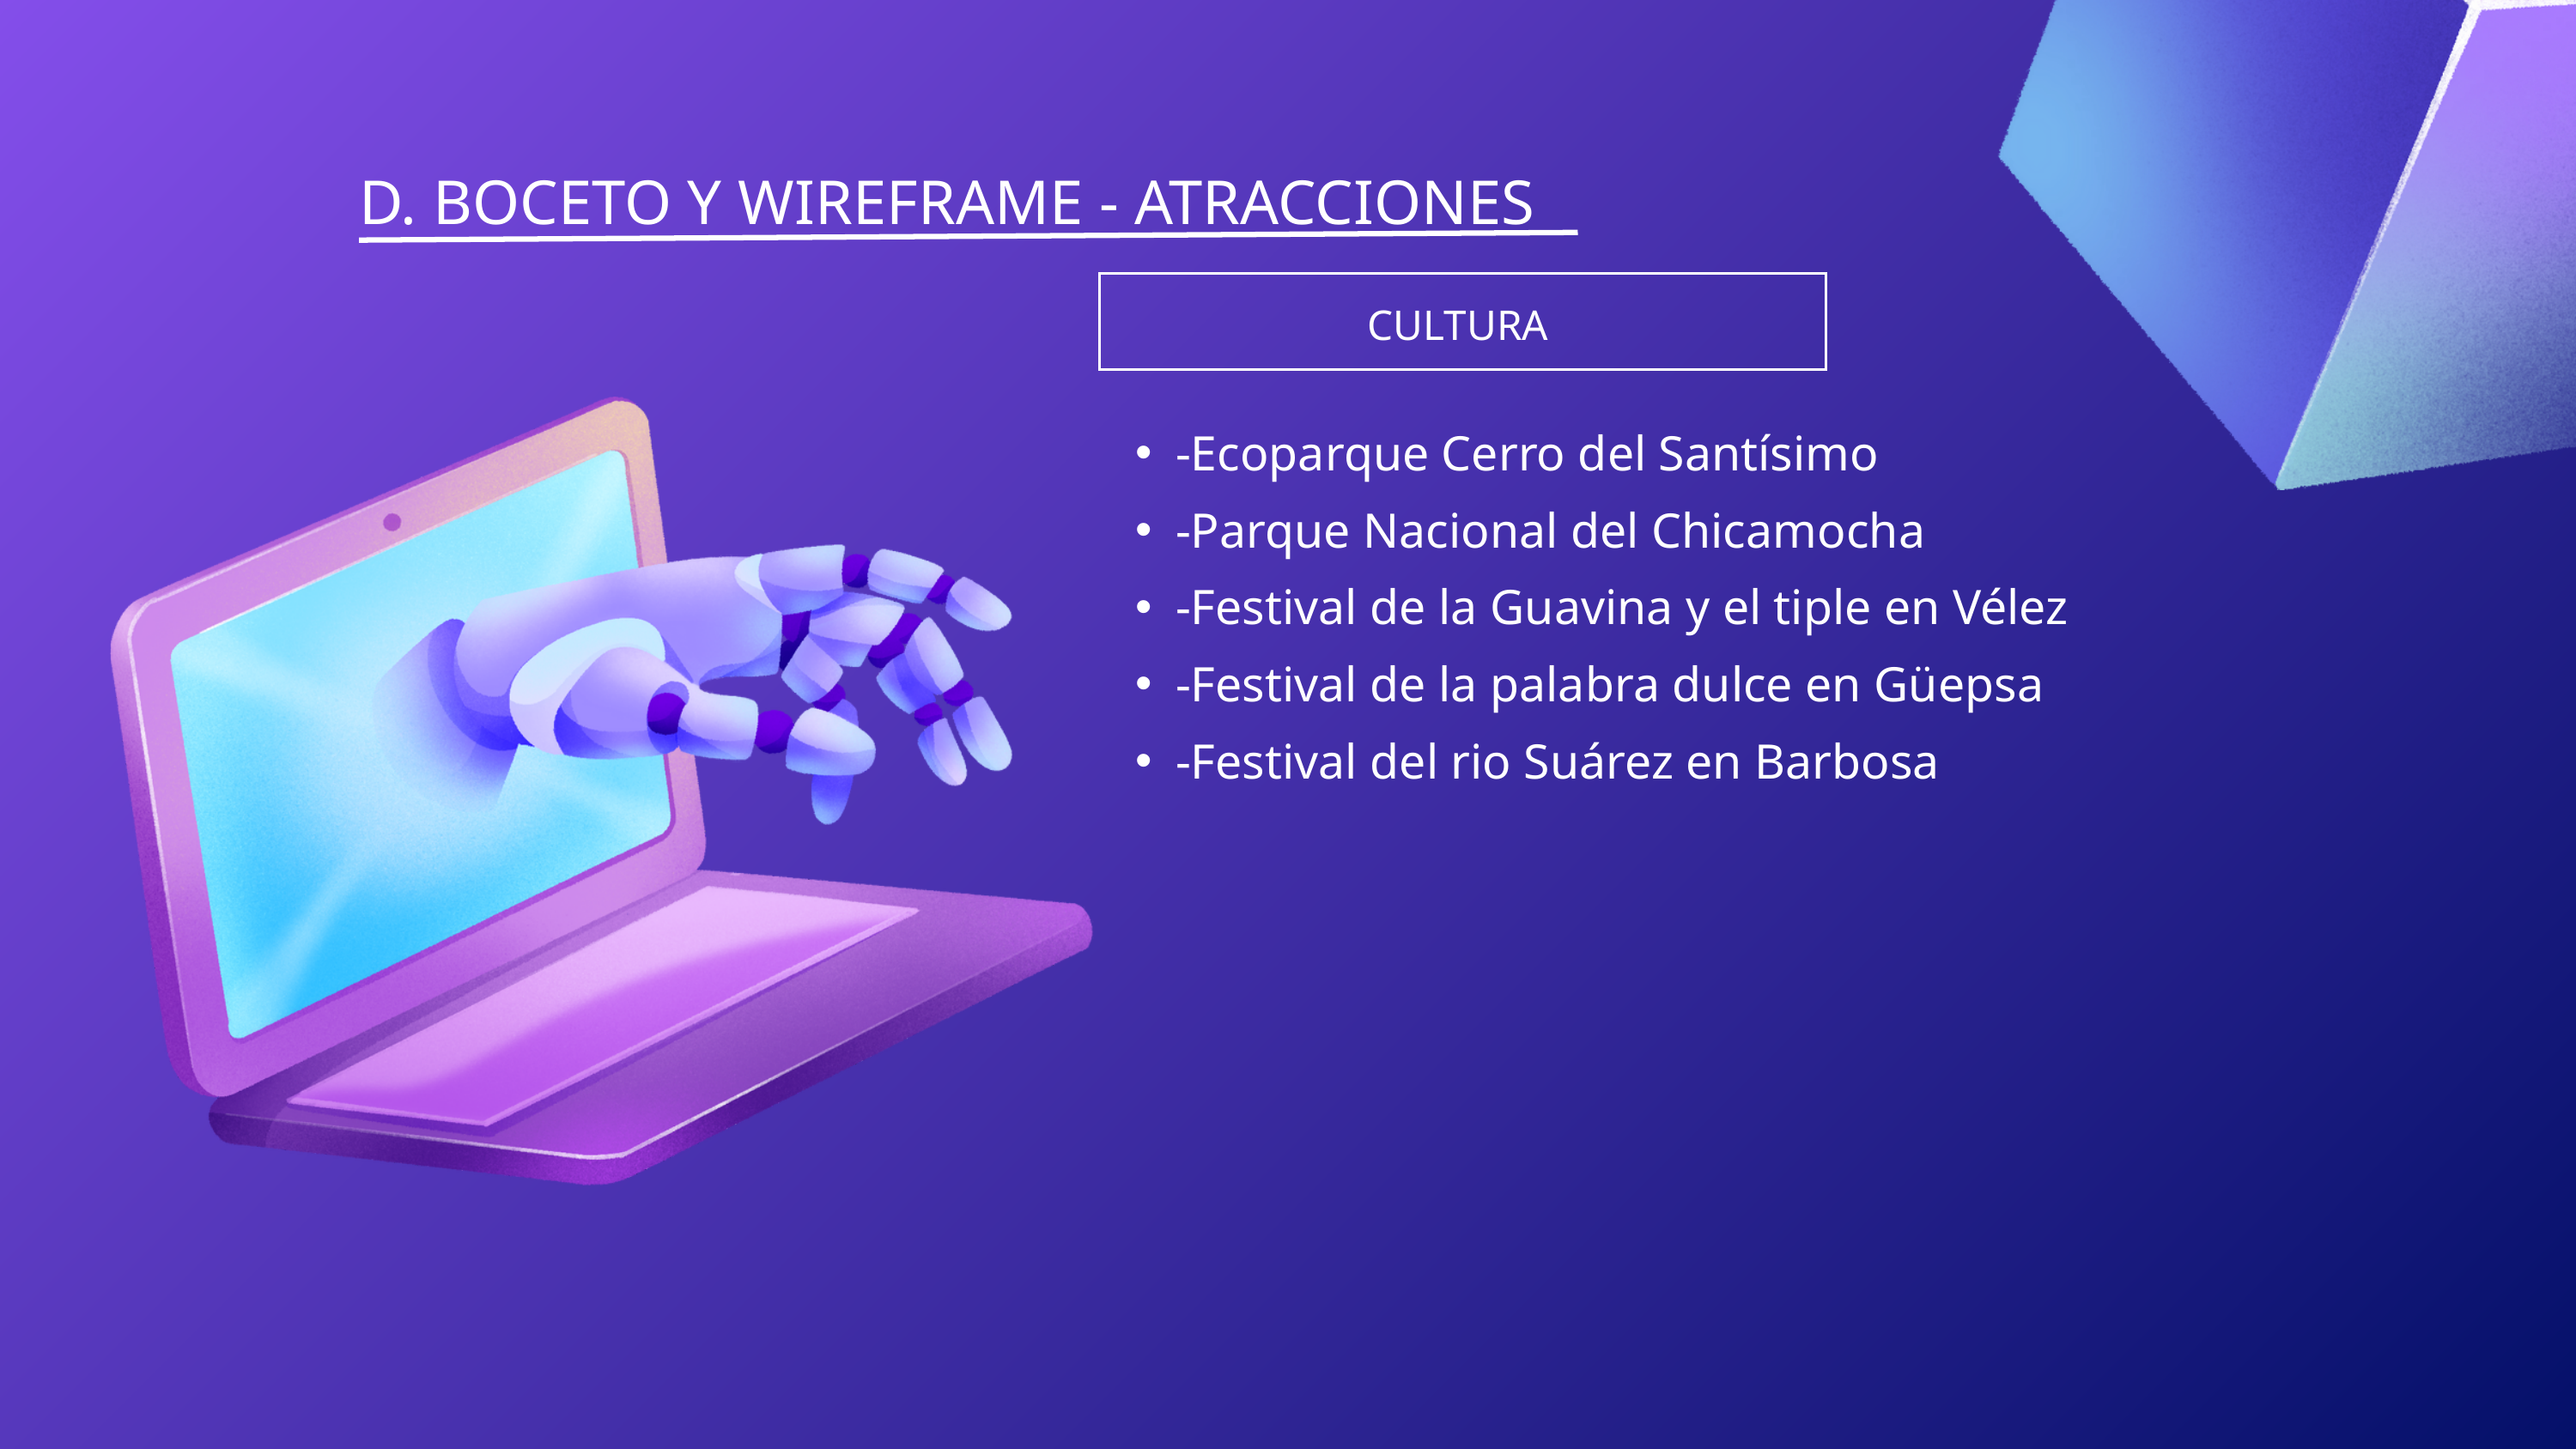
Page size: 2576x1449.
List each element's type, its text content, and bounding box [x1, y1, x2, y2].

text_box [1990, 0, 2576, 490]
text_box -Ecoparque Cerro del Santísimo -Parque Nacional del Chicamocha -Festival de la Guavina y el tiple en Vélez -Festival de la palabra dulce en Güepsa -Festival del rio Suárez en Barbosa [1094, 403, 2200, 841]
text_box D. BOCETO Y WIREFRAME - ATRACCIONES [359, 151, 1707, 237]
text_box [1094, 239, 1826, 391]
text_box [110, 397, 1095, 1185]
